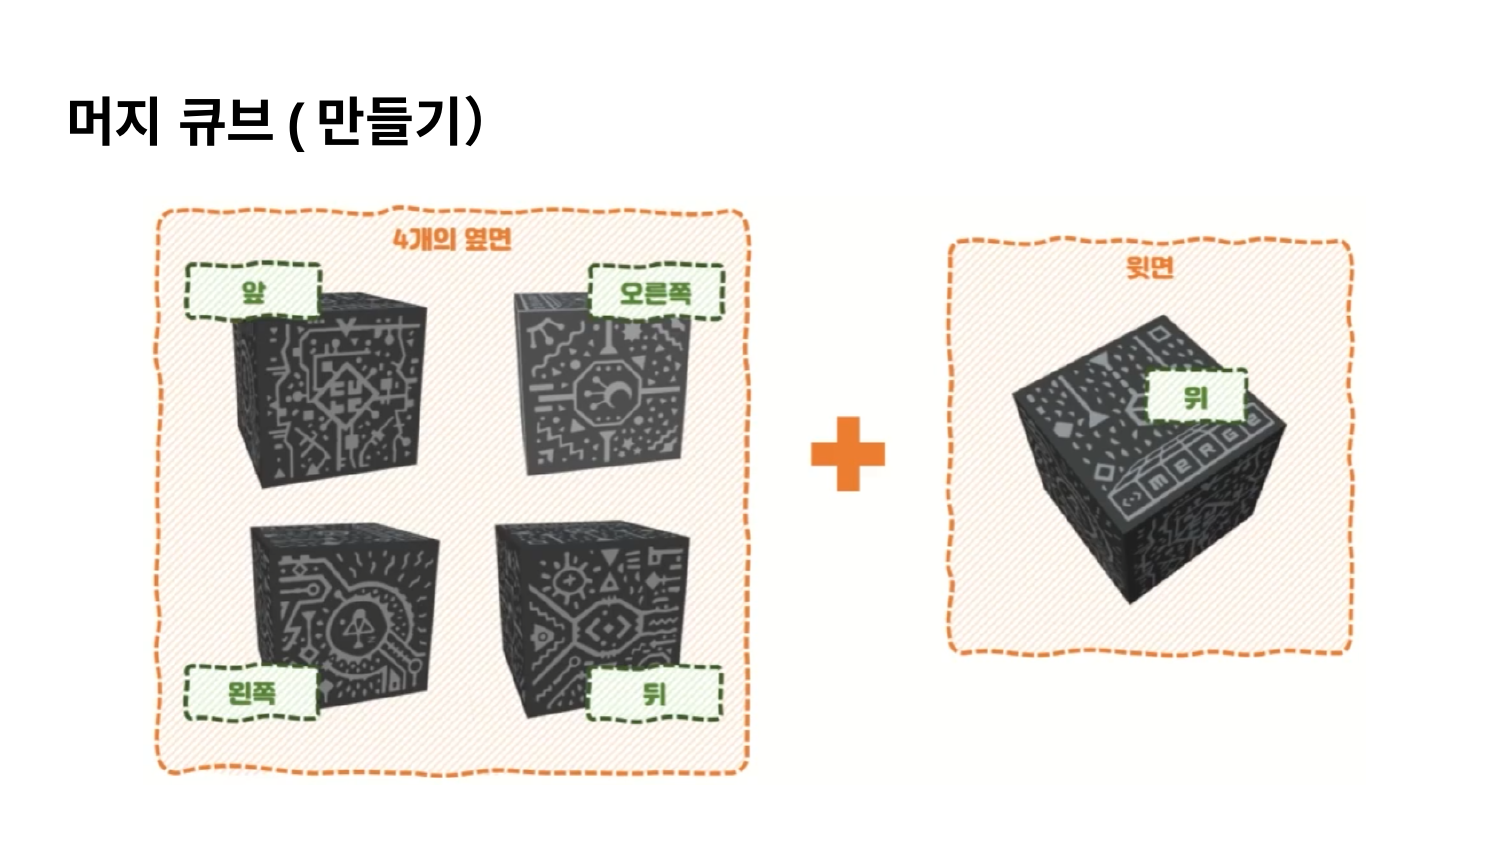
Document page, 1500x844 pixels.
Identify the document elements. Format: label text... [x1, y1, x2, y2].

picture [143, 196, 1366, 785]
title 머지 큐브(만들기） [51, 72, 1449, 167]
